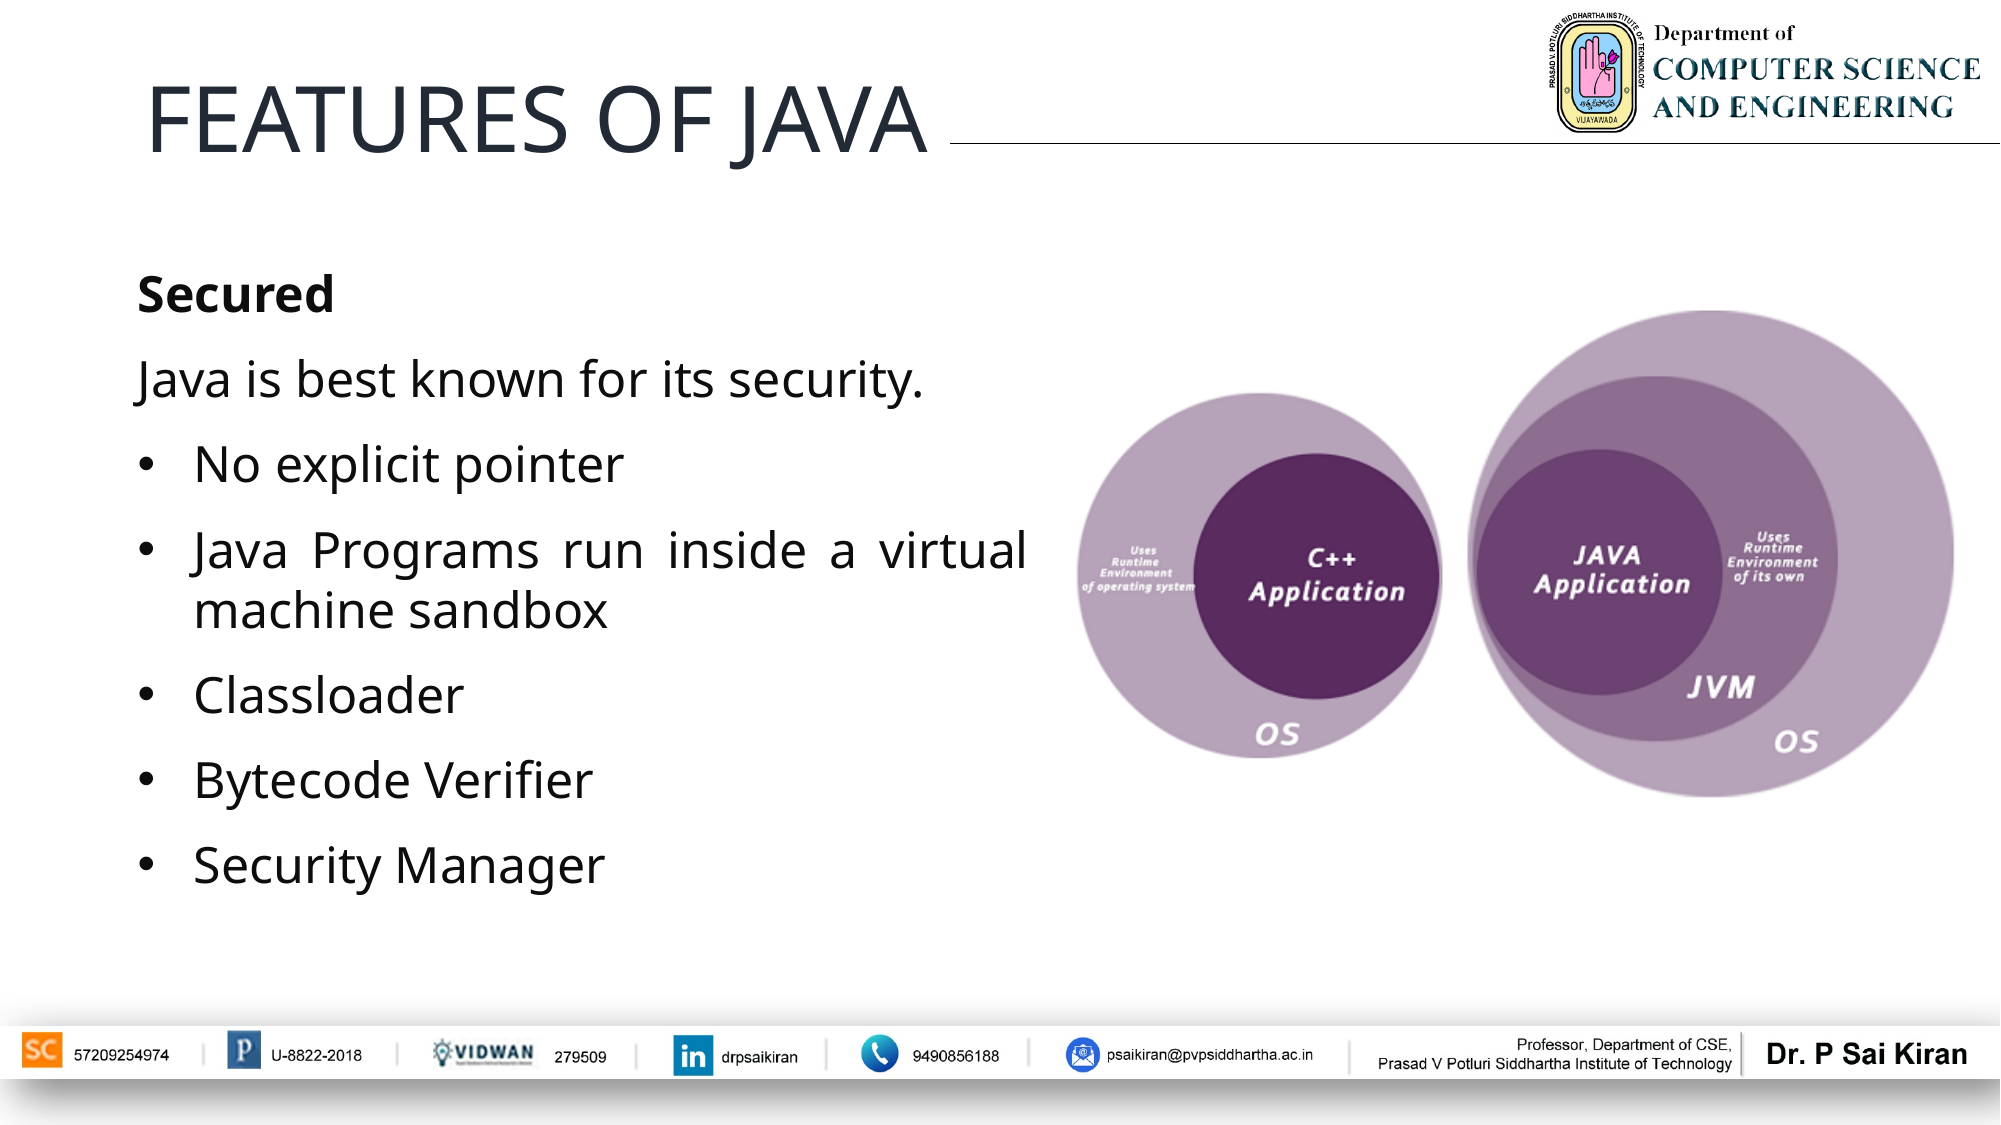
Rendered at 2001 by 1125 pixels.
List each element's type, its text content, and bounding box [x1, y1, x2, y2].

text_box Secured Java is best known for its security. No explicit pointer Java Programs run inside a virtual machine sandbox Classloader Bytecode Verifier Security Manager [122, 255, 1045, 986]
text_box FEATURES OF JAVA [129, 53, 944, 179]
picture [1044, 289, 1982, 835]
picture [0, 1026, 2000, 1079]
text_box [1548, 11, 1981, 133]
